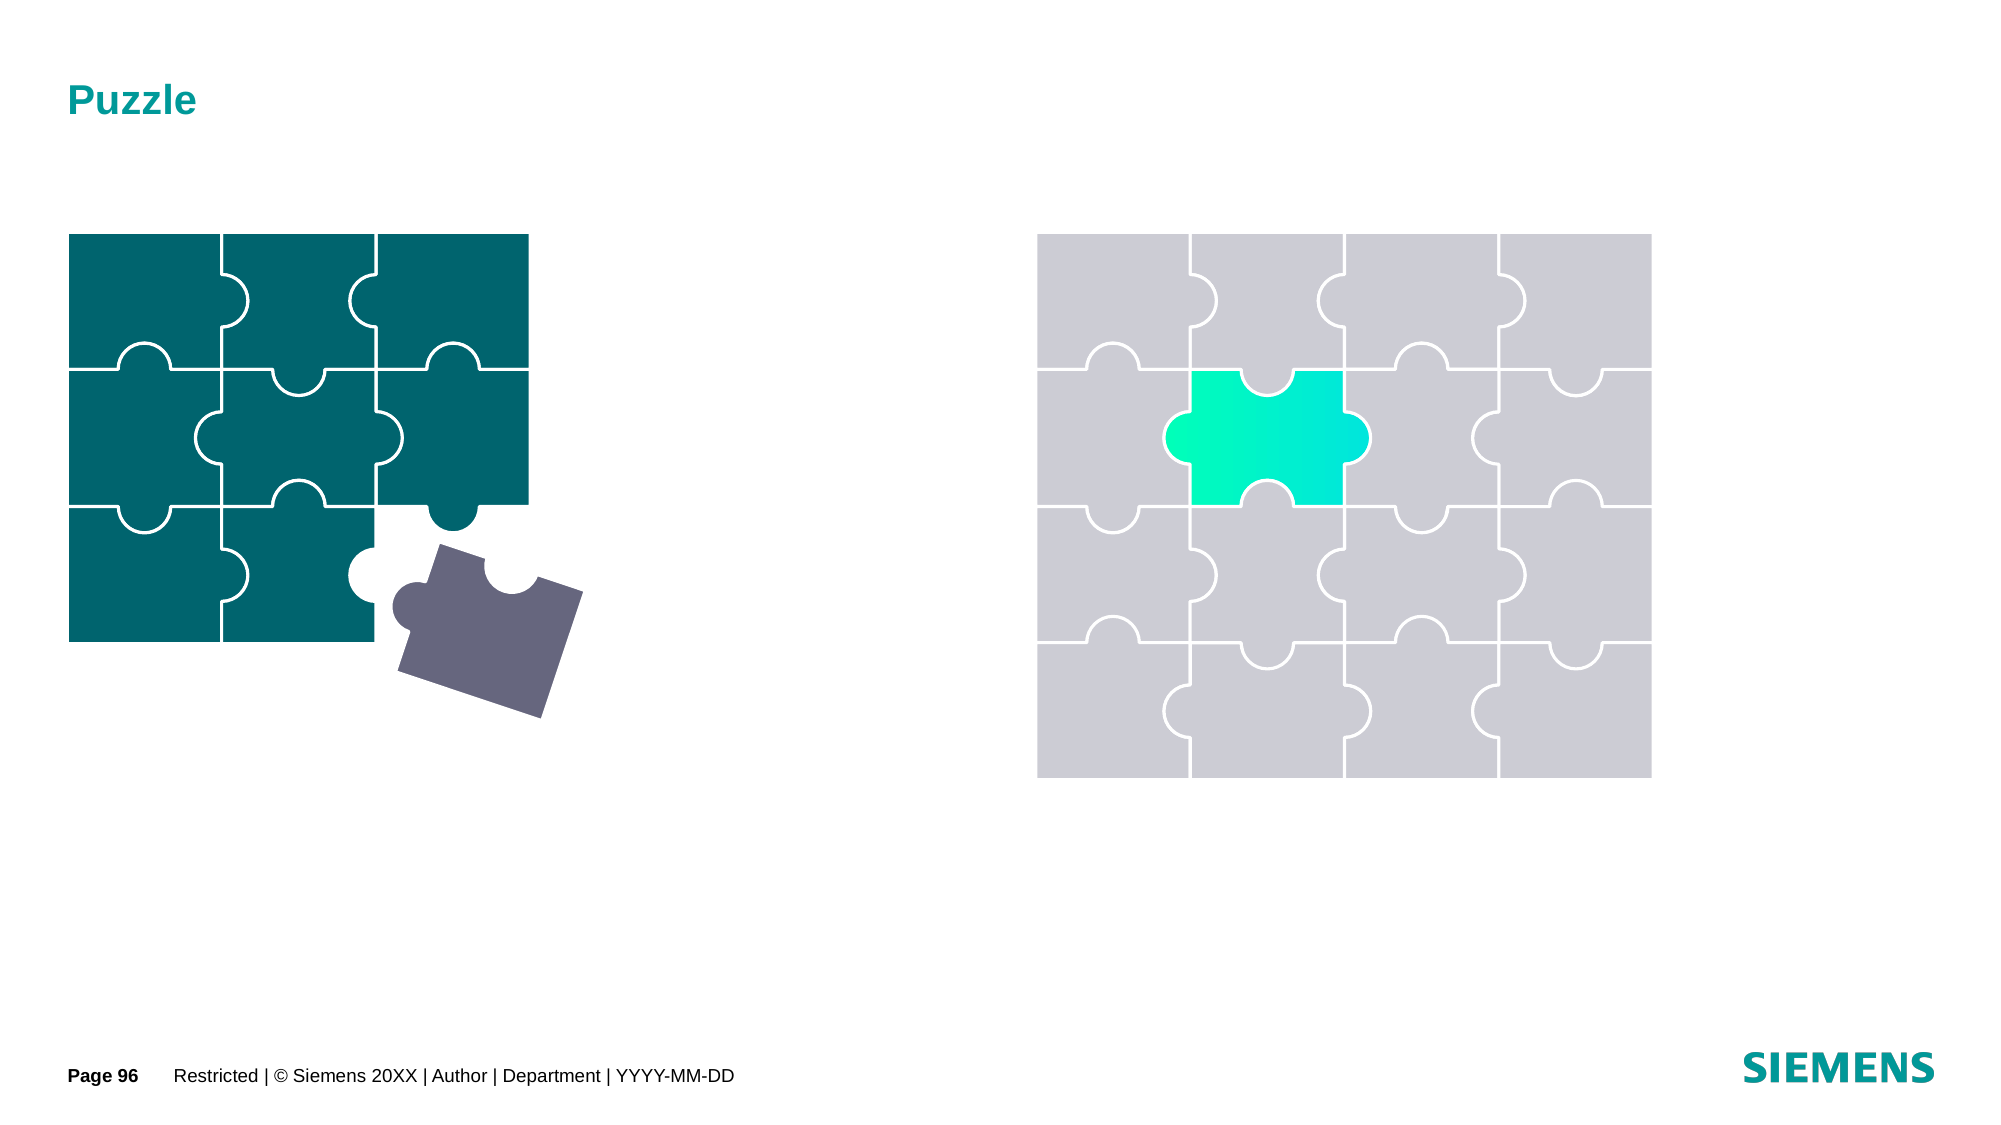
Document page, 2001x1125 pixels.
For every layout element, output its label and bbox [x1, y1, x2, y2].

picture [1744, 1052, 1934, 1083]
title [67, 78, 1686, 173]
text_box [1035, 232, 1654, 780]
text_box [67, 232, 569, 696]
slide_number [67, 1035, 174, 1125]
footer [174, 1035, 1686, 1125]
